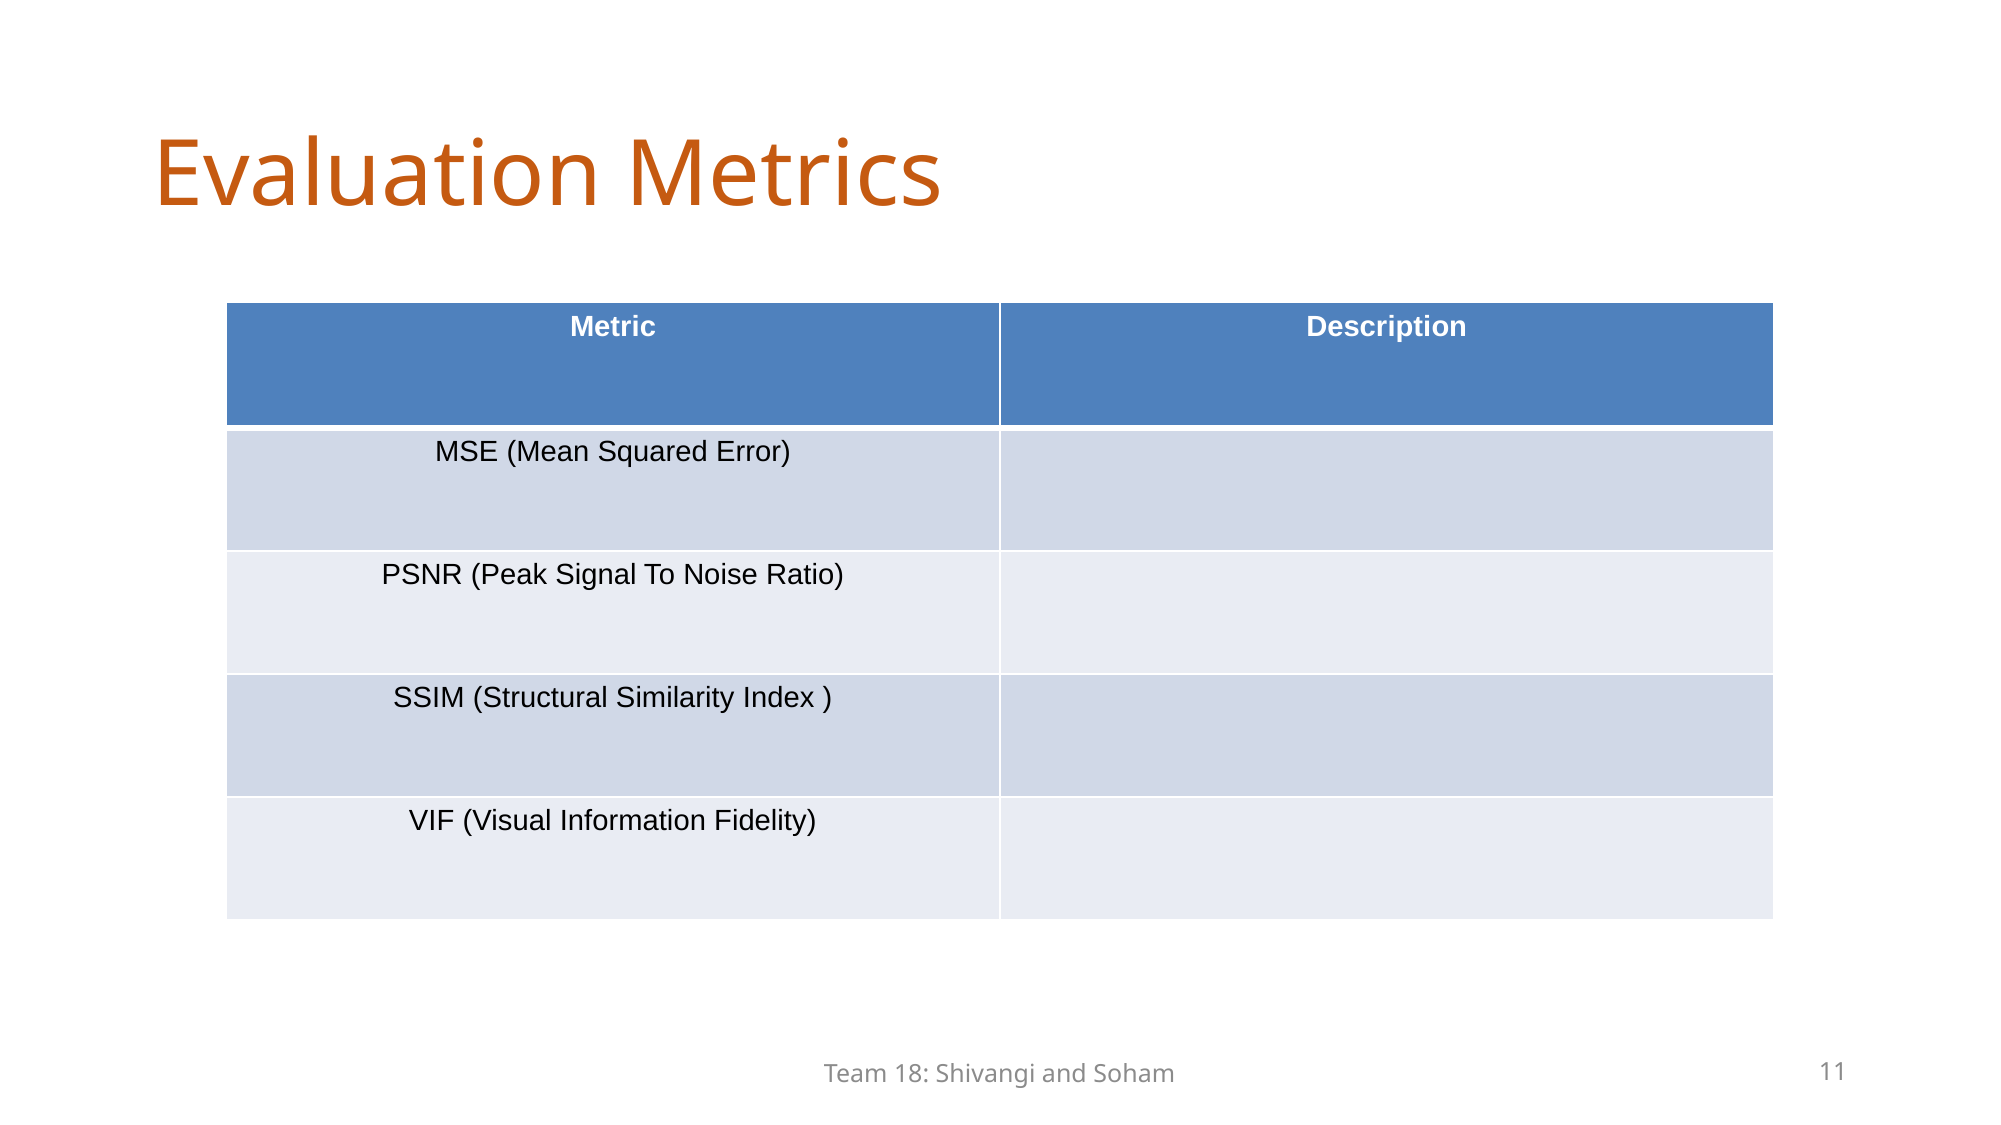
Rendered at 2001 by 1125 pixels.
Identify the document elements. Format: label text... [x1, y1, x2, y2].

text_box Evaluation Metrics [137, 59, 1863, 278]
text_box 11 [1412, 1042, 1863, 1103]
text_box Team 18: Shivangi and Soham [662, 1042, 1338, 1103]
